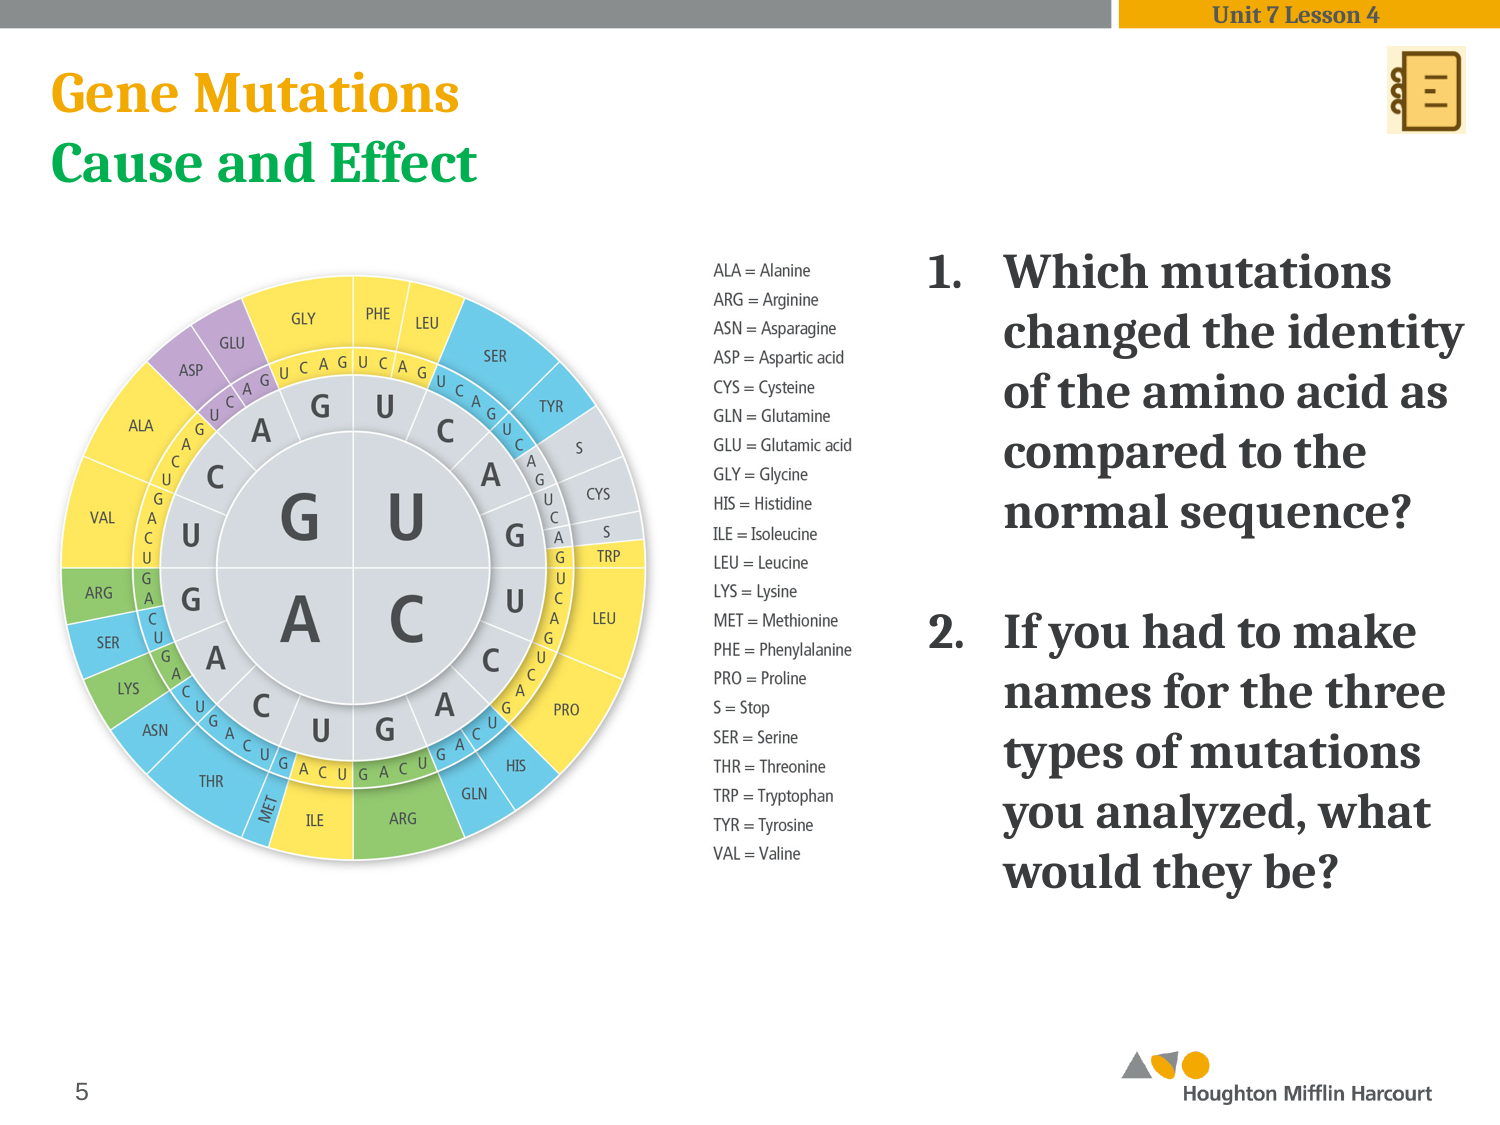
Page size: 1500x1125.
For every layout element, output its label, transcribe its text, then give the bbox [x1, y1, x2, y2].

slide_number ‹#› [75, 1045, 187, 1106]
text_box Which mutations changed the identity of the amino acid as compared to the normal sequence? If you had to make names for the three types of mutations you analyzed, what would they be? [913, 230, 1481, 973]
picture [32, 243, 882, 881]
picture [1387, 46, 1466, 134]
title Gene Mutations Cause and Effect [51, 46, 1401, 150]
picture [1119, 1049, 1434, 1107]
text_box Unit 7 Lesson 4 [1197, 0, 1404, 36]
